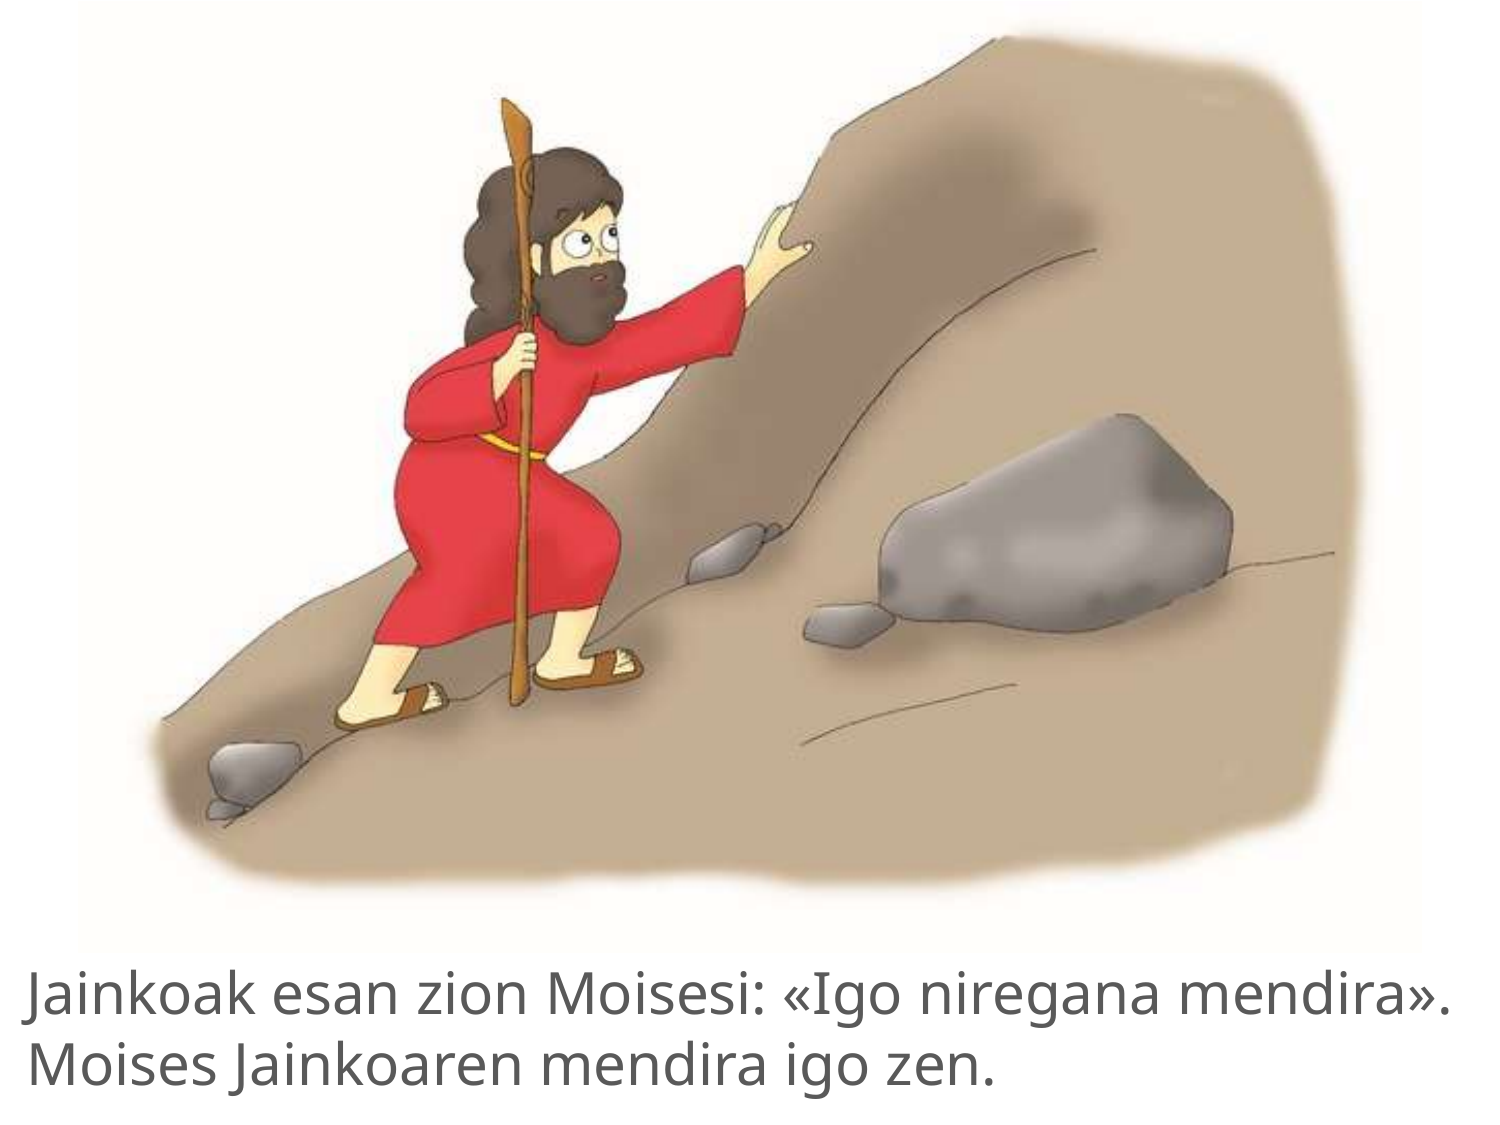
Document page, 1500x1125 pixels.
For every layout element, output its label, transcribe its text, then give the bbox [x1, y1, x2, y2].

text_box Jainkoak esan zion Moisesi: «Igo niregana mendira». Moises Jainkoaren mendira igo zen. [11, 949, 1483, 1104]
picture [78, 0, 1422, 953]
